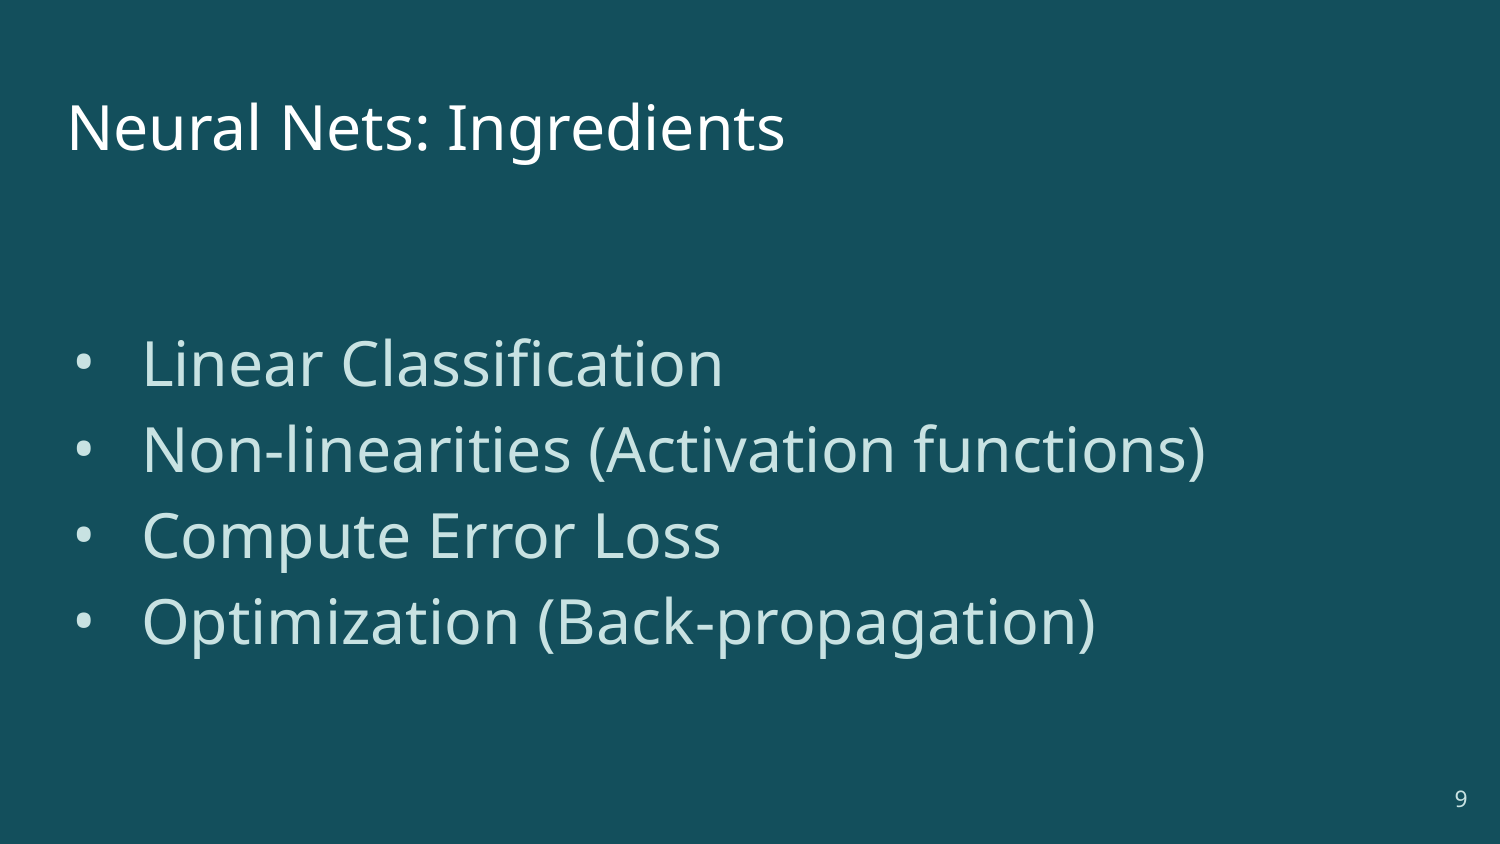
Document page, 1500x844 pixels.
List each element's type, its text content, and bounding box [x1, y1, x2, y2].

slide_number ‹#› [1392, 767, 1483, 833]
list Linear Classification Non-linearities (Activation functions) Compute Error Loss Optimization (Back-propagation) [51, 189, 1449, 750]
title Neural Nets: Ingredients [51, 72, 1449, 167]
